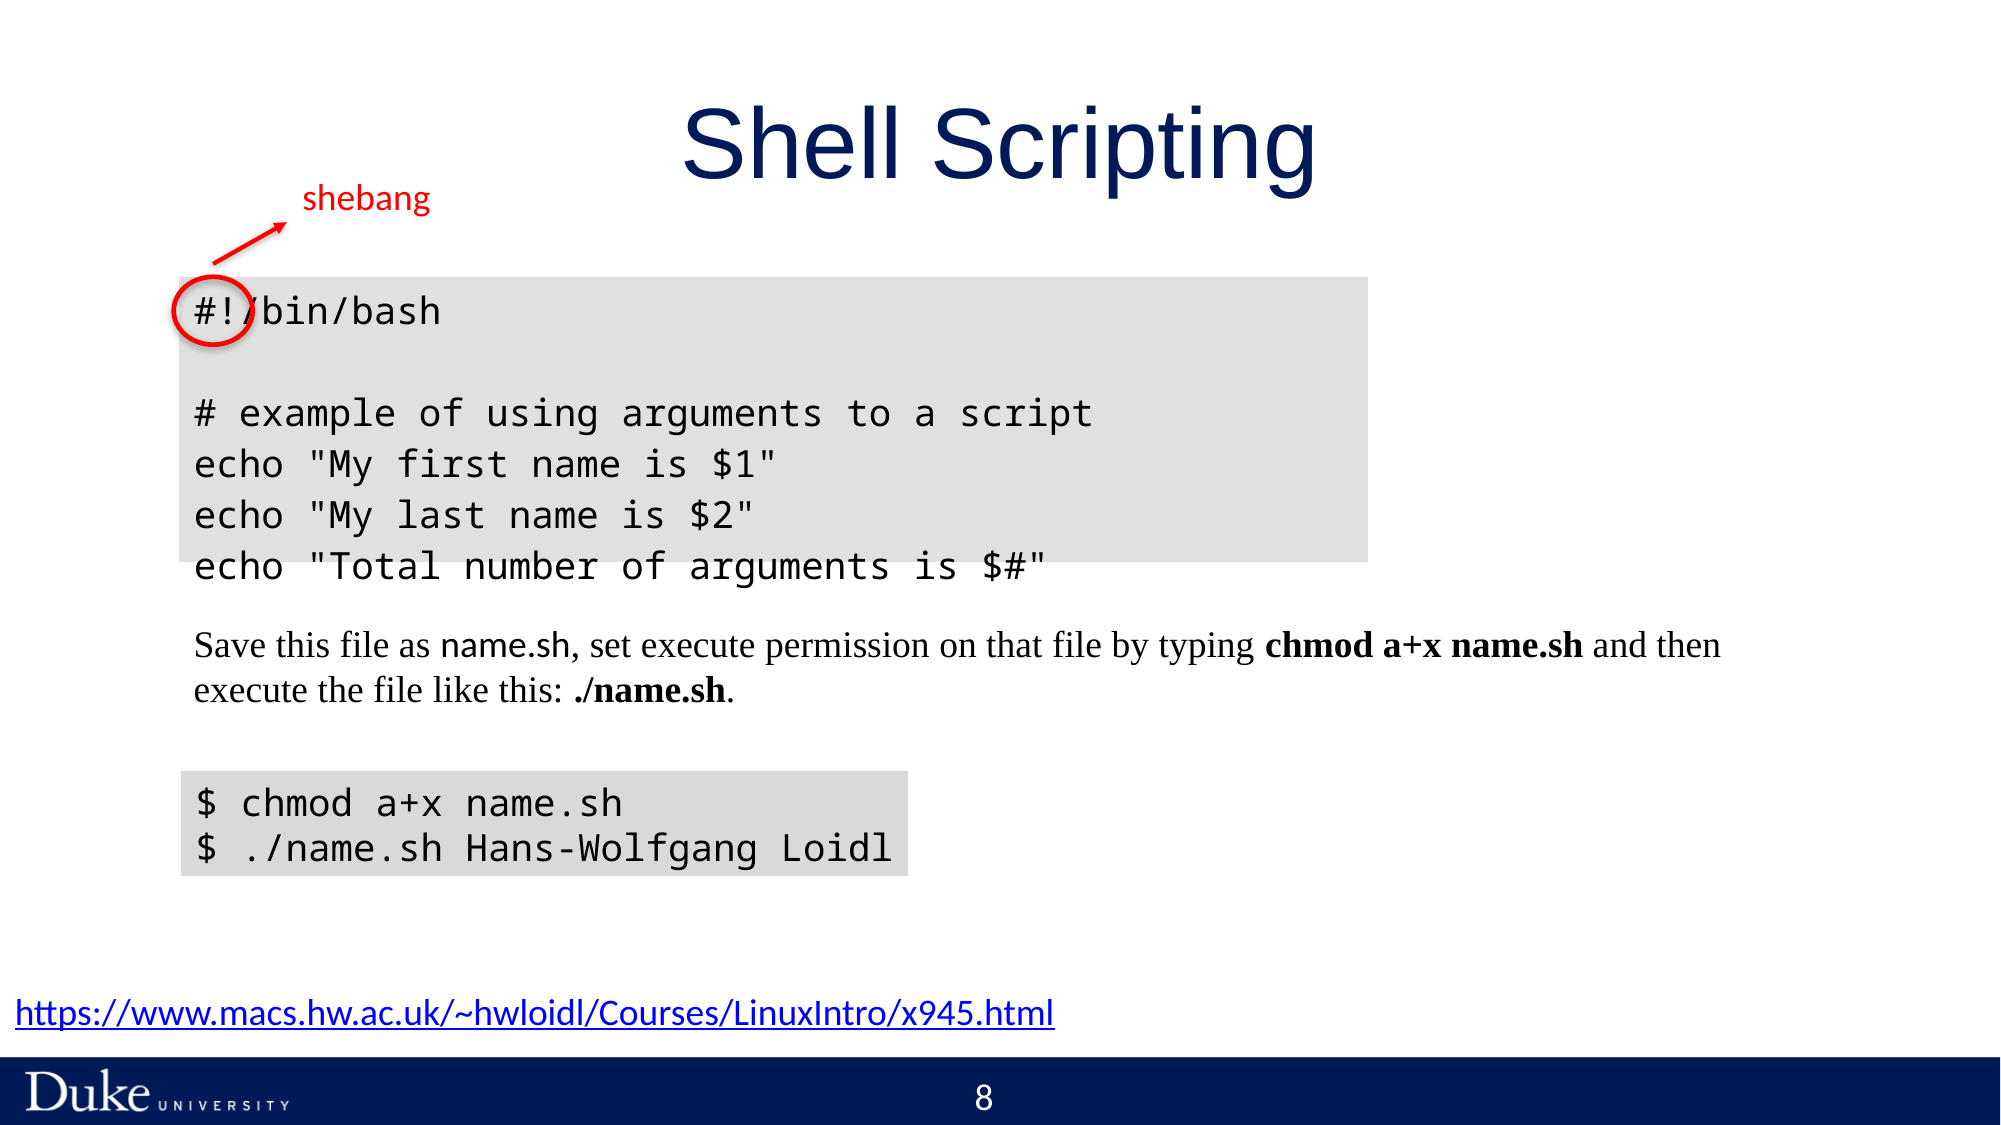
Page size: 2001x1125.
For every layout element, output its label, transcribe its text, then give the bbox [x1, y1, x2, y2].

text_box https://www.macs.hw.ac.uk/~hwloidl/Courses/LinuxIntro/x945.html [0, 980, 1235, 1041]
text_box shebang [287, 165, 446, 226]
text_box $ chmod a+x name.sh $ ./name.sh Hans-Wolfgang Loidl [180, 771, 909, 876]
title Shell Scripting [99, 45, 1900, 233]
table_header #!/bin/bash # example of using arguments to a script echo "My first name is $1" echo "My last name is $2" echo "Total number of arguments is $#" [179, 277, 1368, 562]
slide_number 8 [959, 1065, 1041, 1125]
picture [0, 0, 2001, 1125]
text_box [212, 221, 287, 265]
text_box Save this file as name.sh, set execute permission on that file by typing chmod a+x name.sh and then execute the file like this: ./name.sh. [178, 612, 1848, 717]
text_box [172, 276, 254, 346]
